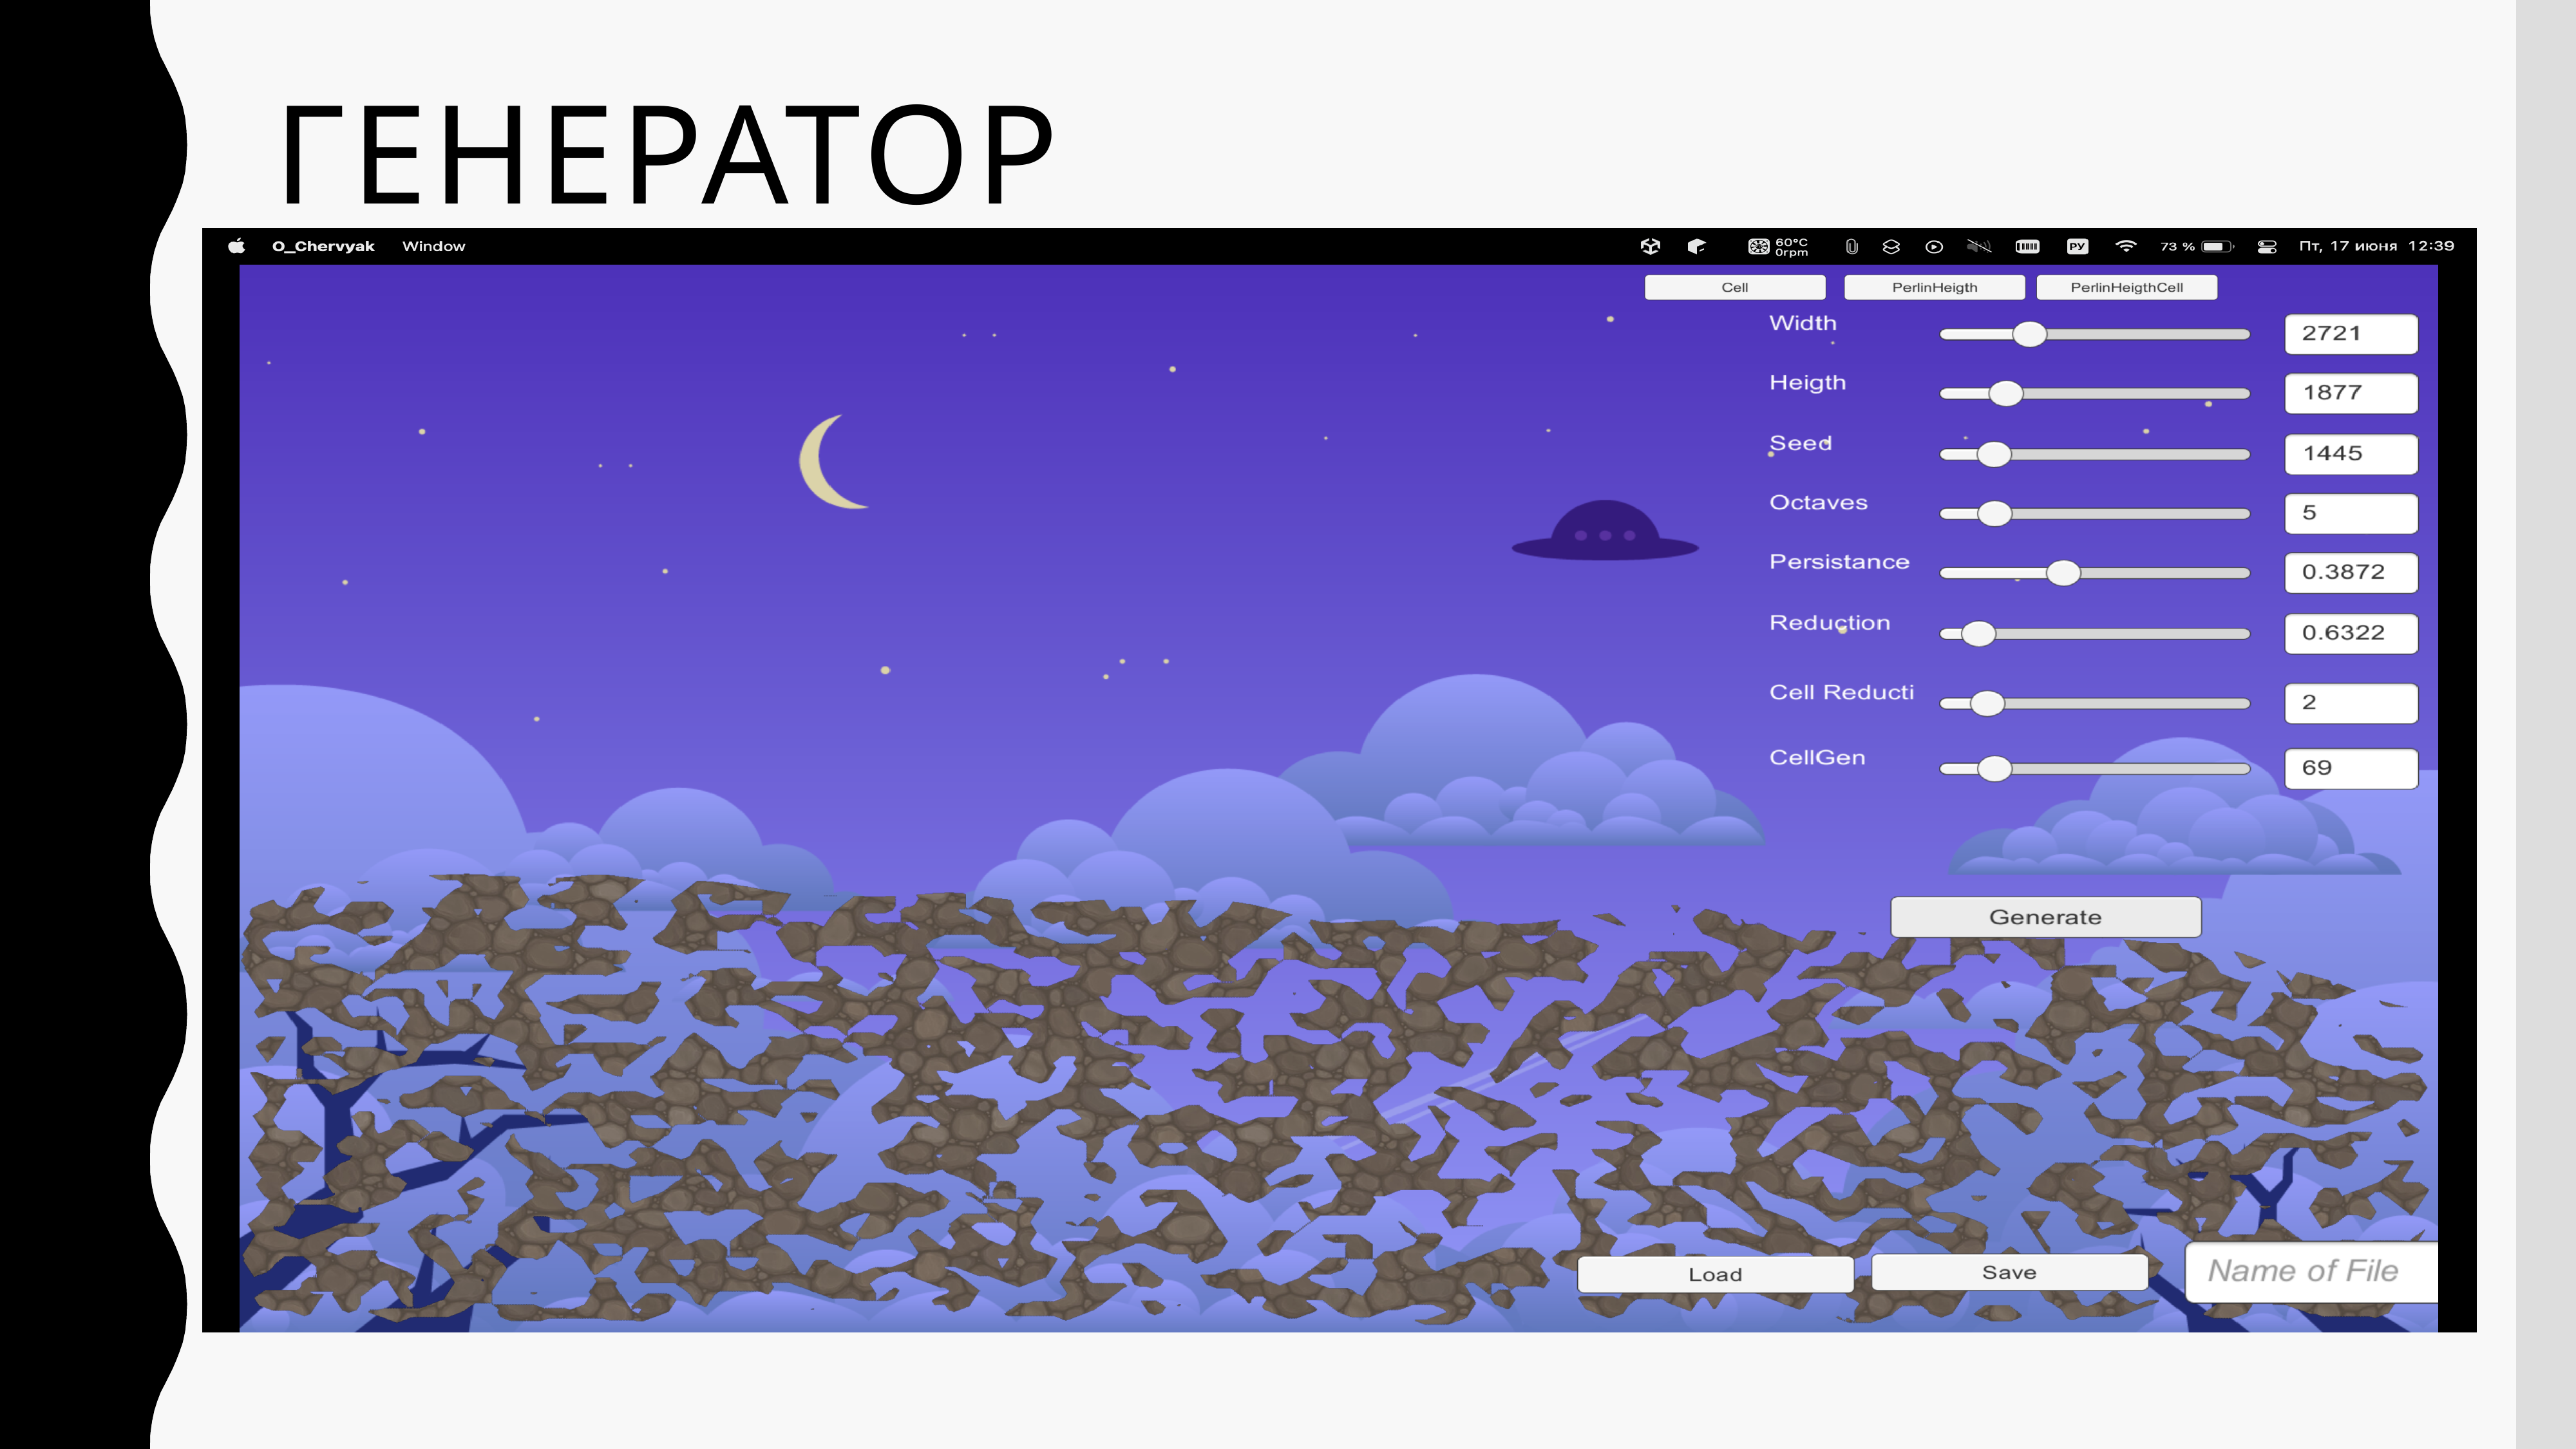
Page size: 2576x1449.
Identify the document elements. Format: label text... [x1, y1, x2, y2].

title Генератор [264, 80, 2415, 228]
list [202, 228, 2477, 1332]
